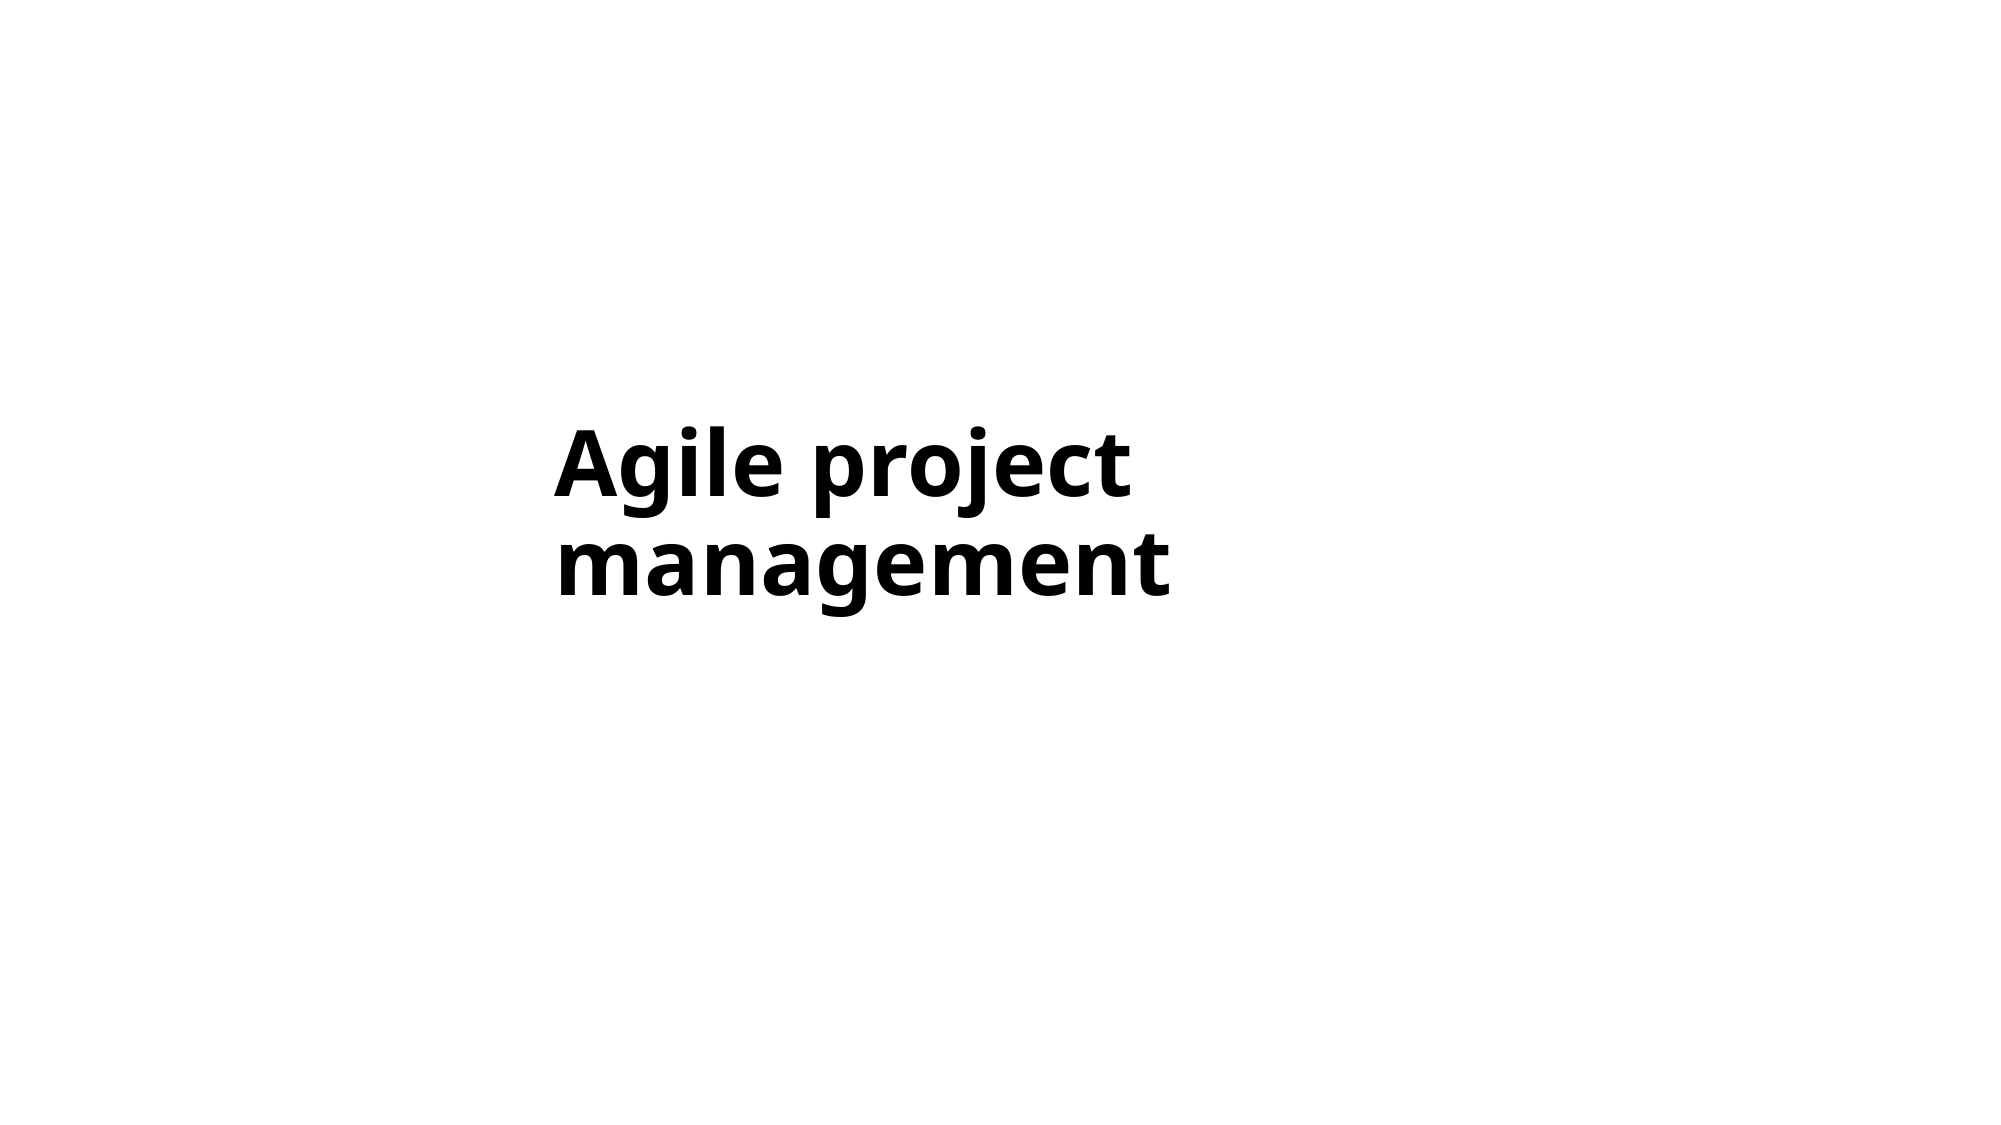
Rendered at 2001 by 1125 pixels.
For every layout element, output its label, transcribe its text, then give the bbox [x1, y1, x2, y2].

title Agile project management [539, 407, 1544, 625]
